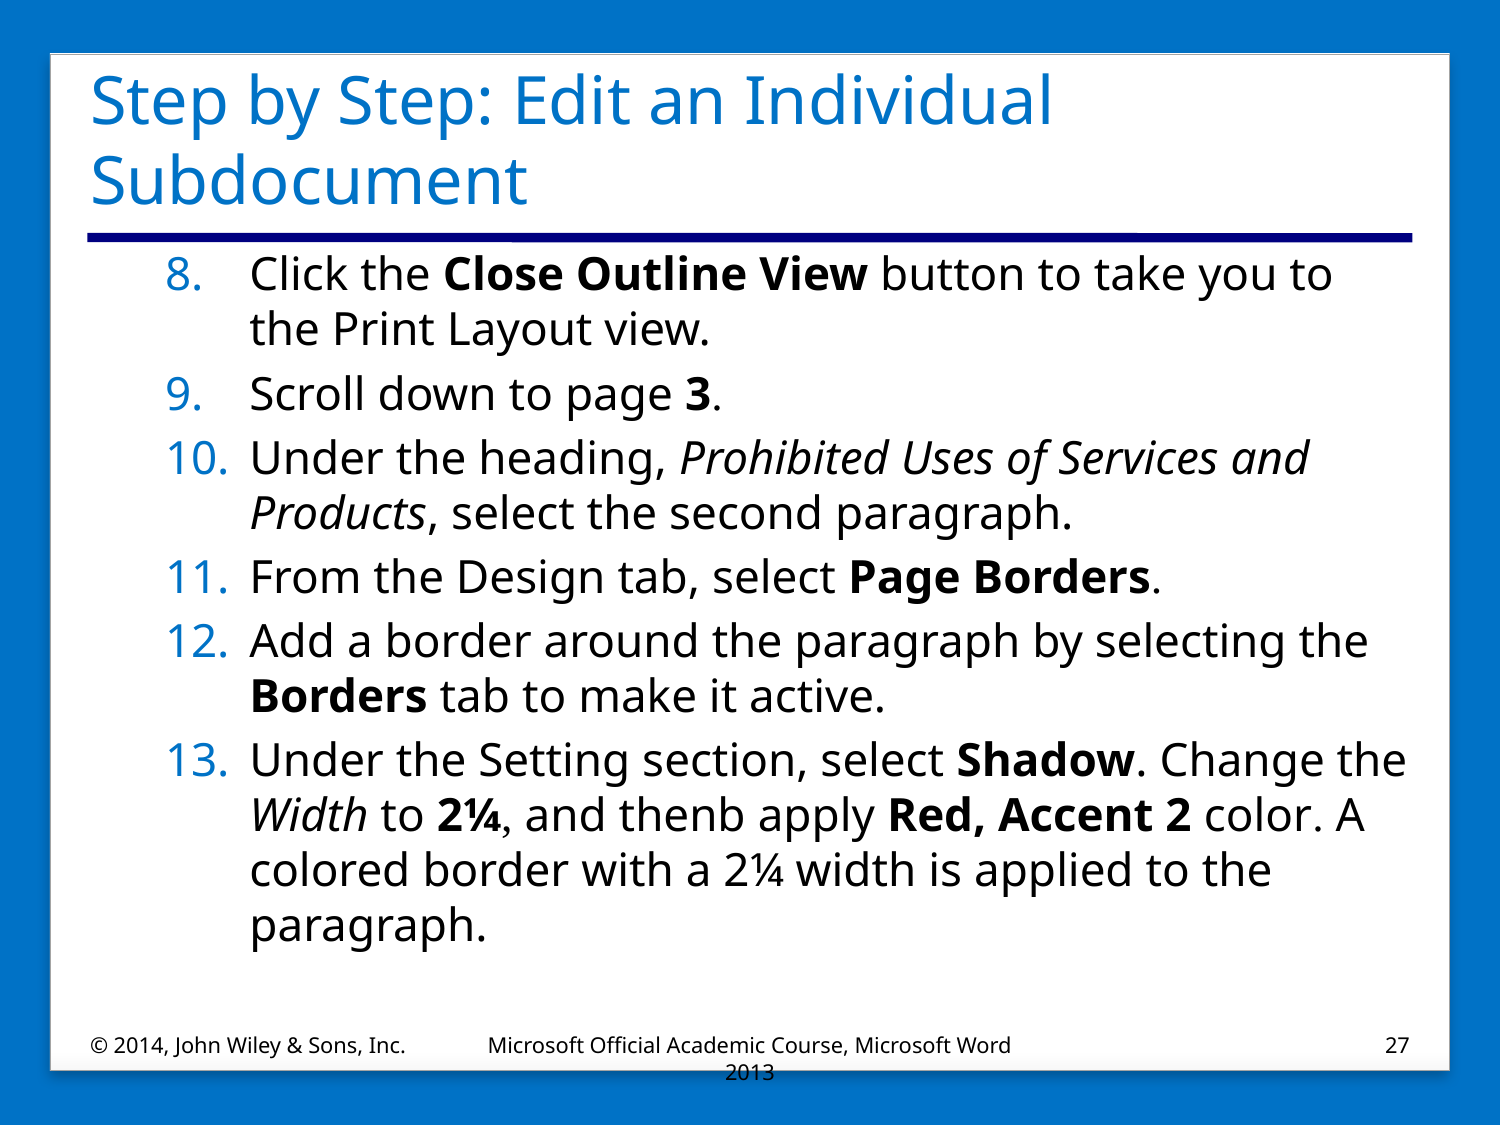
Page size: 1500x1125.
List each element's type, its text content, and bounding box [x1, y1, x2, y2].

slide_number 27 [1074, 1024, 1426, 1103]
slide_number © 2014, John Wiley & Sons, Inc. [74, 1024, 426, 1103]
footer Microsoft Official Academic Course, Microsoft Word 2013 [449, 1024, 1051, 1103]
list Click the Close Outline View button to take you to the Print Layout view. Scroll down to page 3. Under the heading, Prohibited Uses of Services and Products, select the second paragraph. From the Design tab, select Page Borders. Add a border around the paragraph by selecting the Borders tab to make it active. Under the Setting section, select Shadow. Change the Width to 2¼, and thenb apply Red, Accent 2 color. A colored border with a 2¼ width is applied to the paragraph. [75, 237, 1425, 1063]
title Step by Step: Edit an Individual Subdocument [74, 74, 1426, 226]
